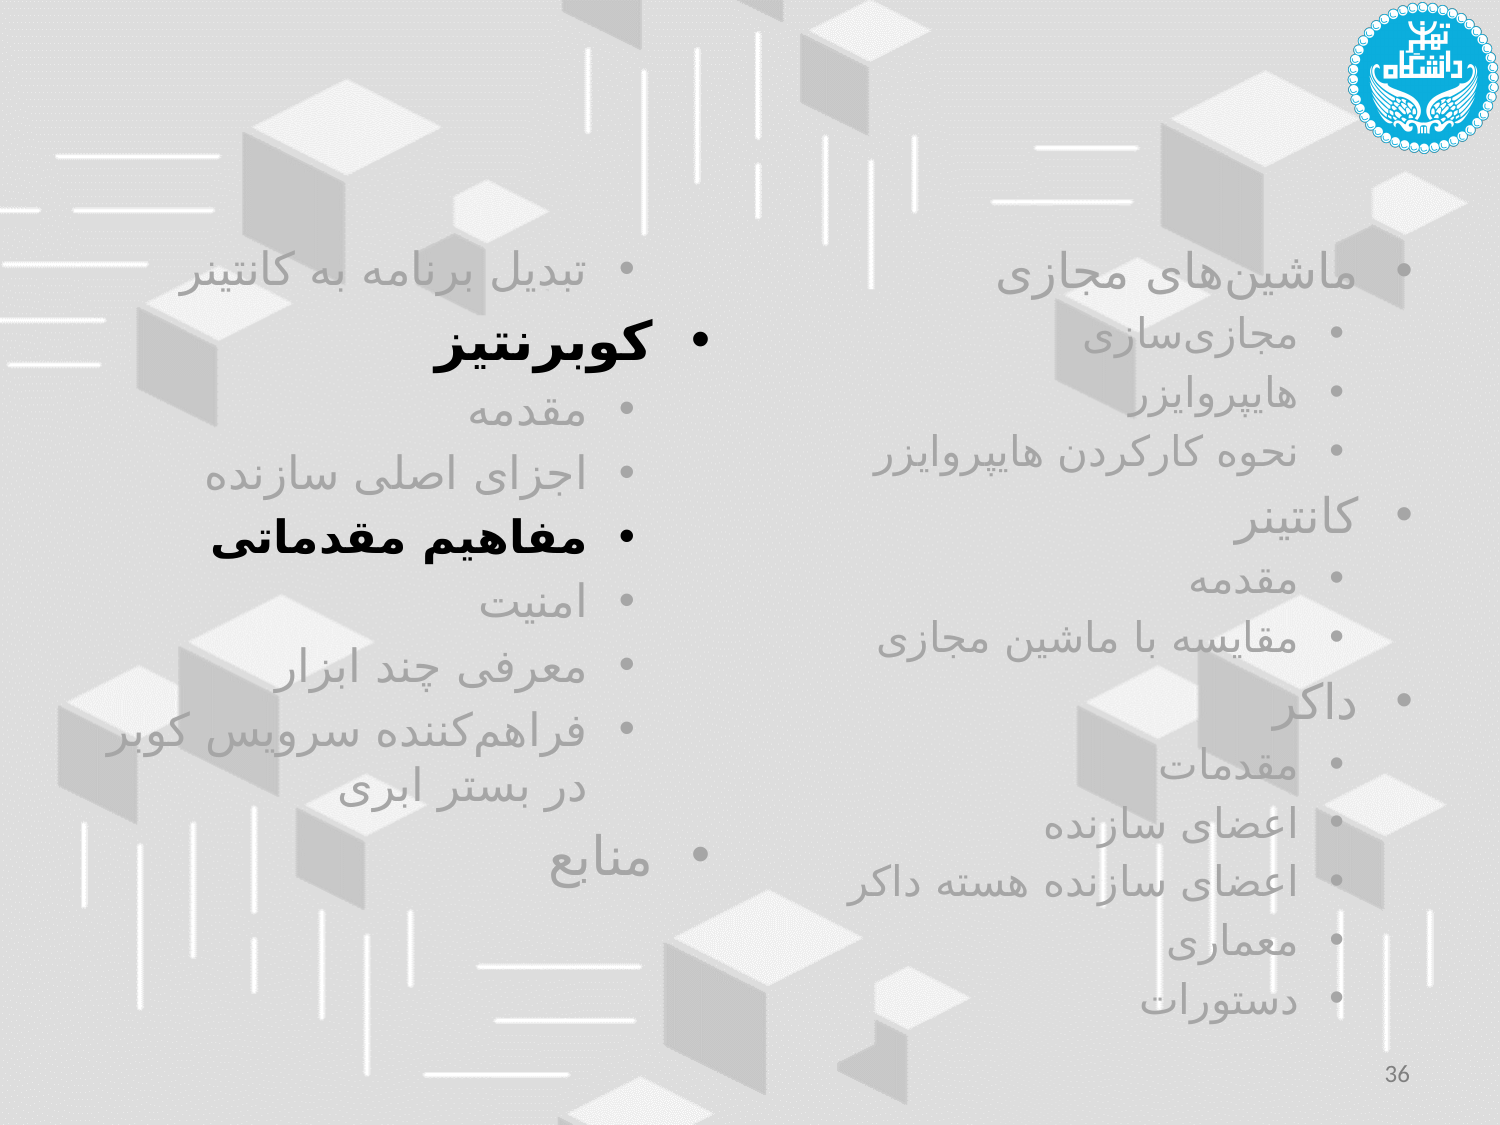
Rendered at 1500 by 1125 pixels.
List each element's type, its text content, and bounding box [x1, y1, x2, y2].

slide_number 36 [1074, 1043, 1425, 1103]
picture [0, 0, 1500, 1125]
text_box ماشین‌های مجازی مجازی‌سازی هایپروایزر نحوه کارکردن هایپروایزر کانتینر مقدمه مقایسه با ماشین مجازی داکر مقدمات اعضای سازنده اعضای سازنده هسته داکر معماری دستورات [762, 232, 1425, 1043]
text_box تبدیل برنامه به کانتینر کوبرنتیز مقدمه اجزای اصلی سازنده مفاهیم مقدماتی امنیت معرفی چند ابزار فراهم‌کننده سرویس کوبر در بستر ابری منابع [62, 232, 725, 1043]
